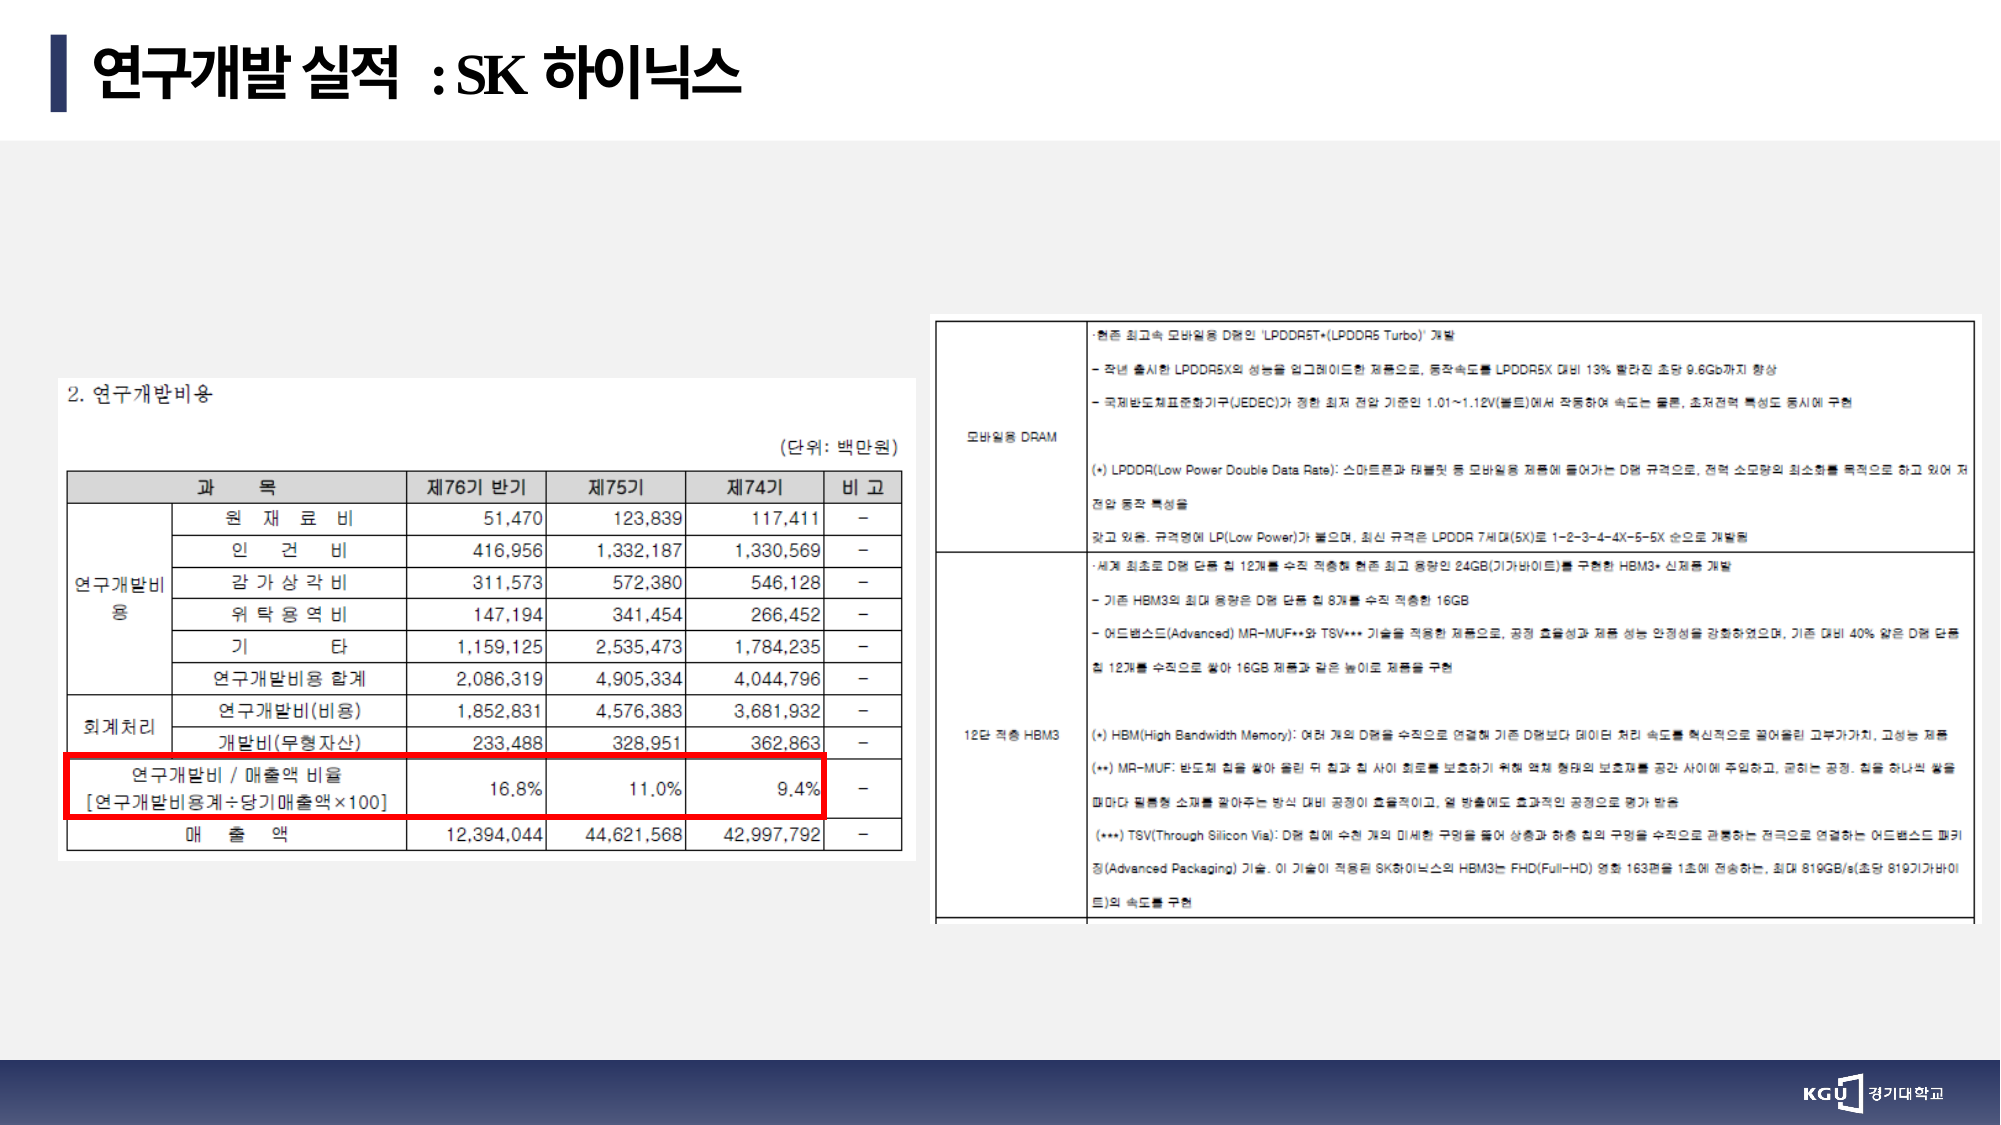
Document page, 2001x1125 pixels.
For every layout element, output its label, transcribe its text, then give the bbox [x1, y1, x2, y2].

text_box 연구개발 실적 : SK하이닉스 [76, 28, 1779, 114]
text_box [50, 34, 68, 113]
picture [58, 378, 916, 861]
picture [930, 314, 1982, 924]
picture [1804, 1073, 1943, 1114]
